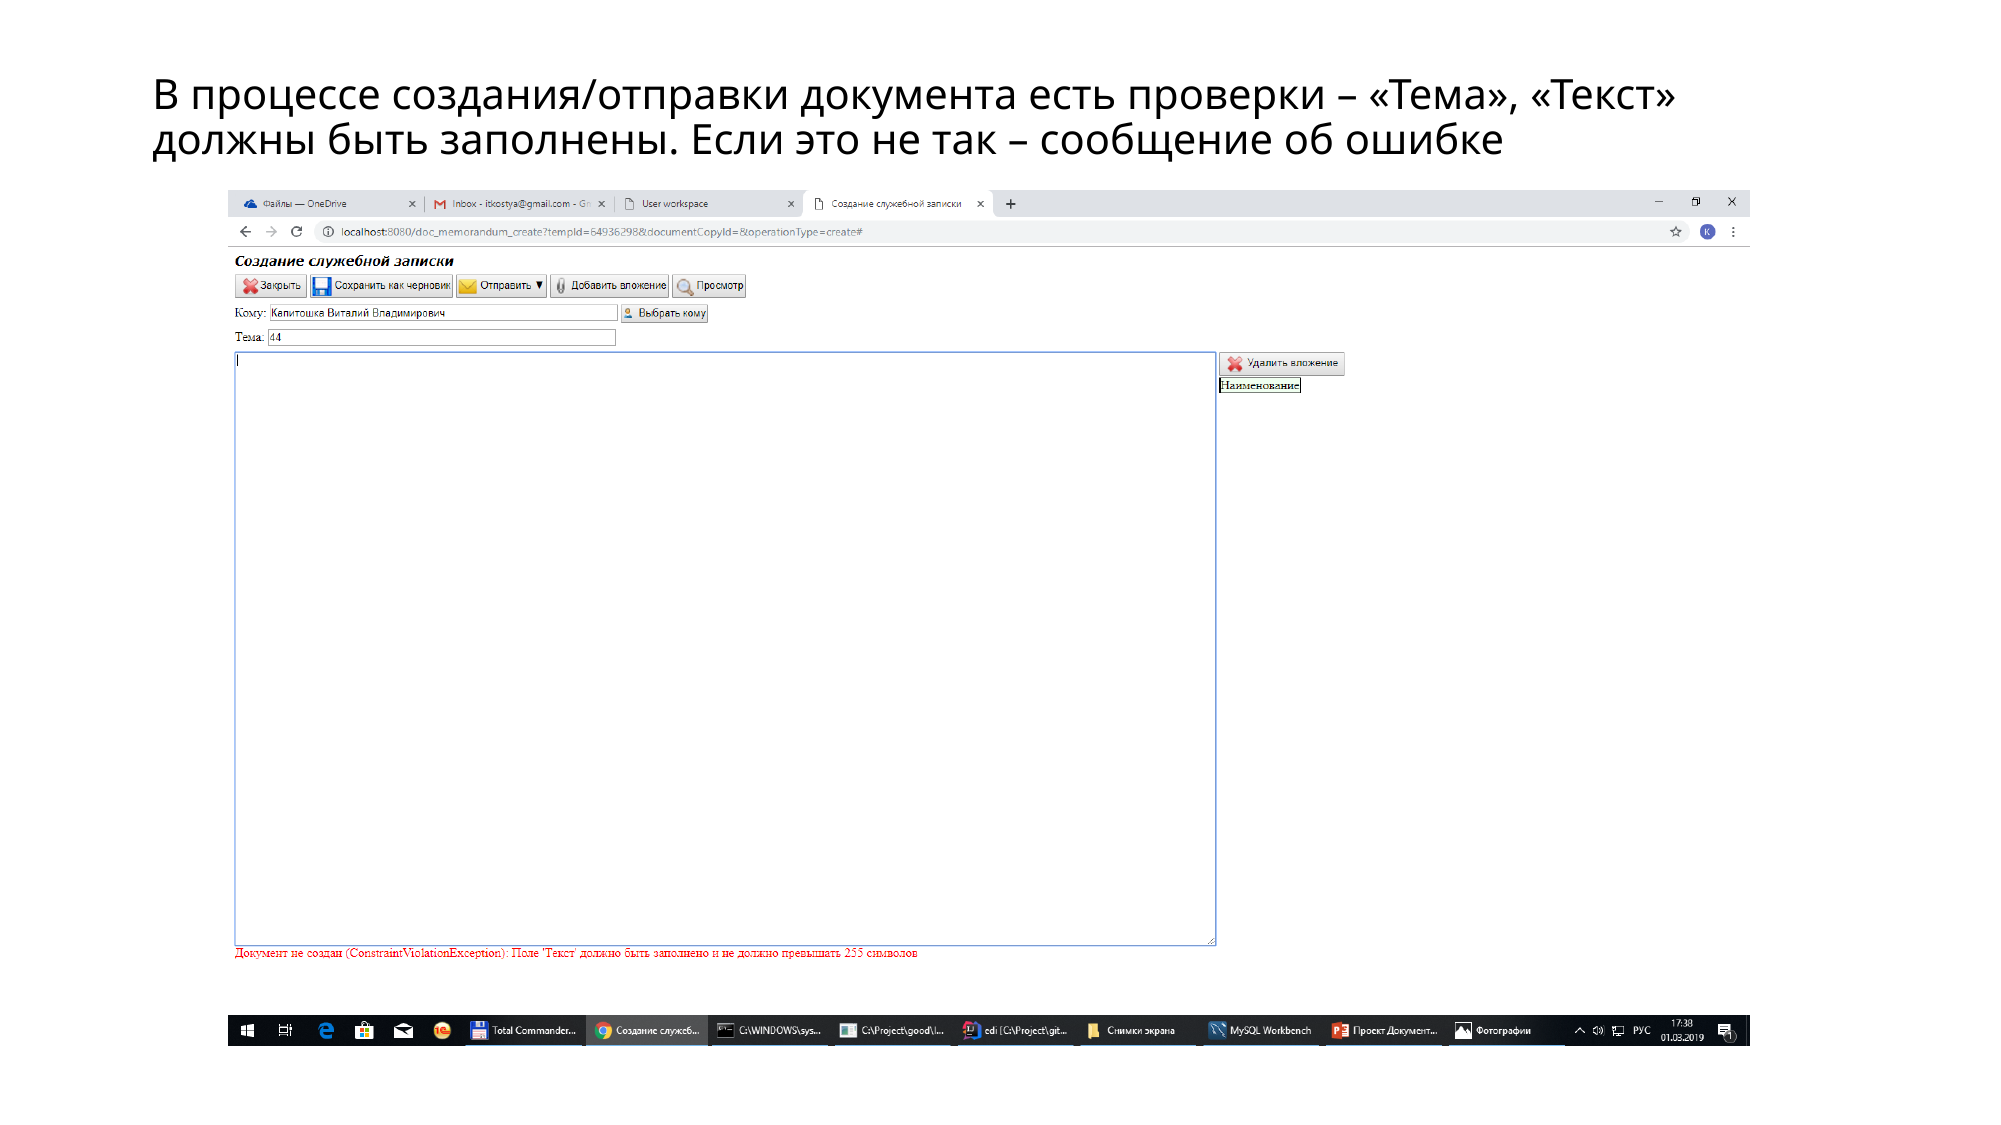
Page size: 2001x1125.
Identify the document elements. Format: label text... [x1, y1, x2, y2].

title В процессе создания/отправки документа есть проверки – «Тема», «Текст» должны быть заполнены. Если это не так – сообщение об ошибке [137, 59, 1863, 178]
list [228, 190, 1750, 1046]
